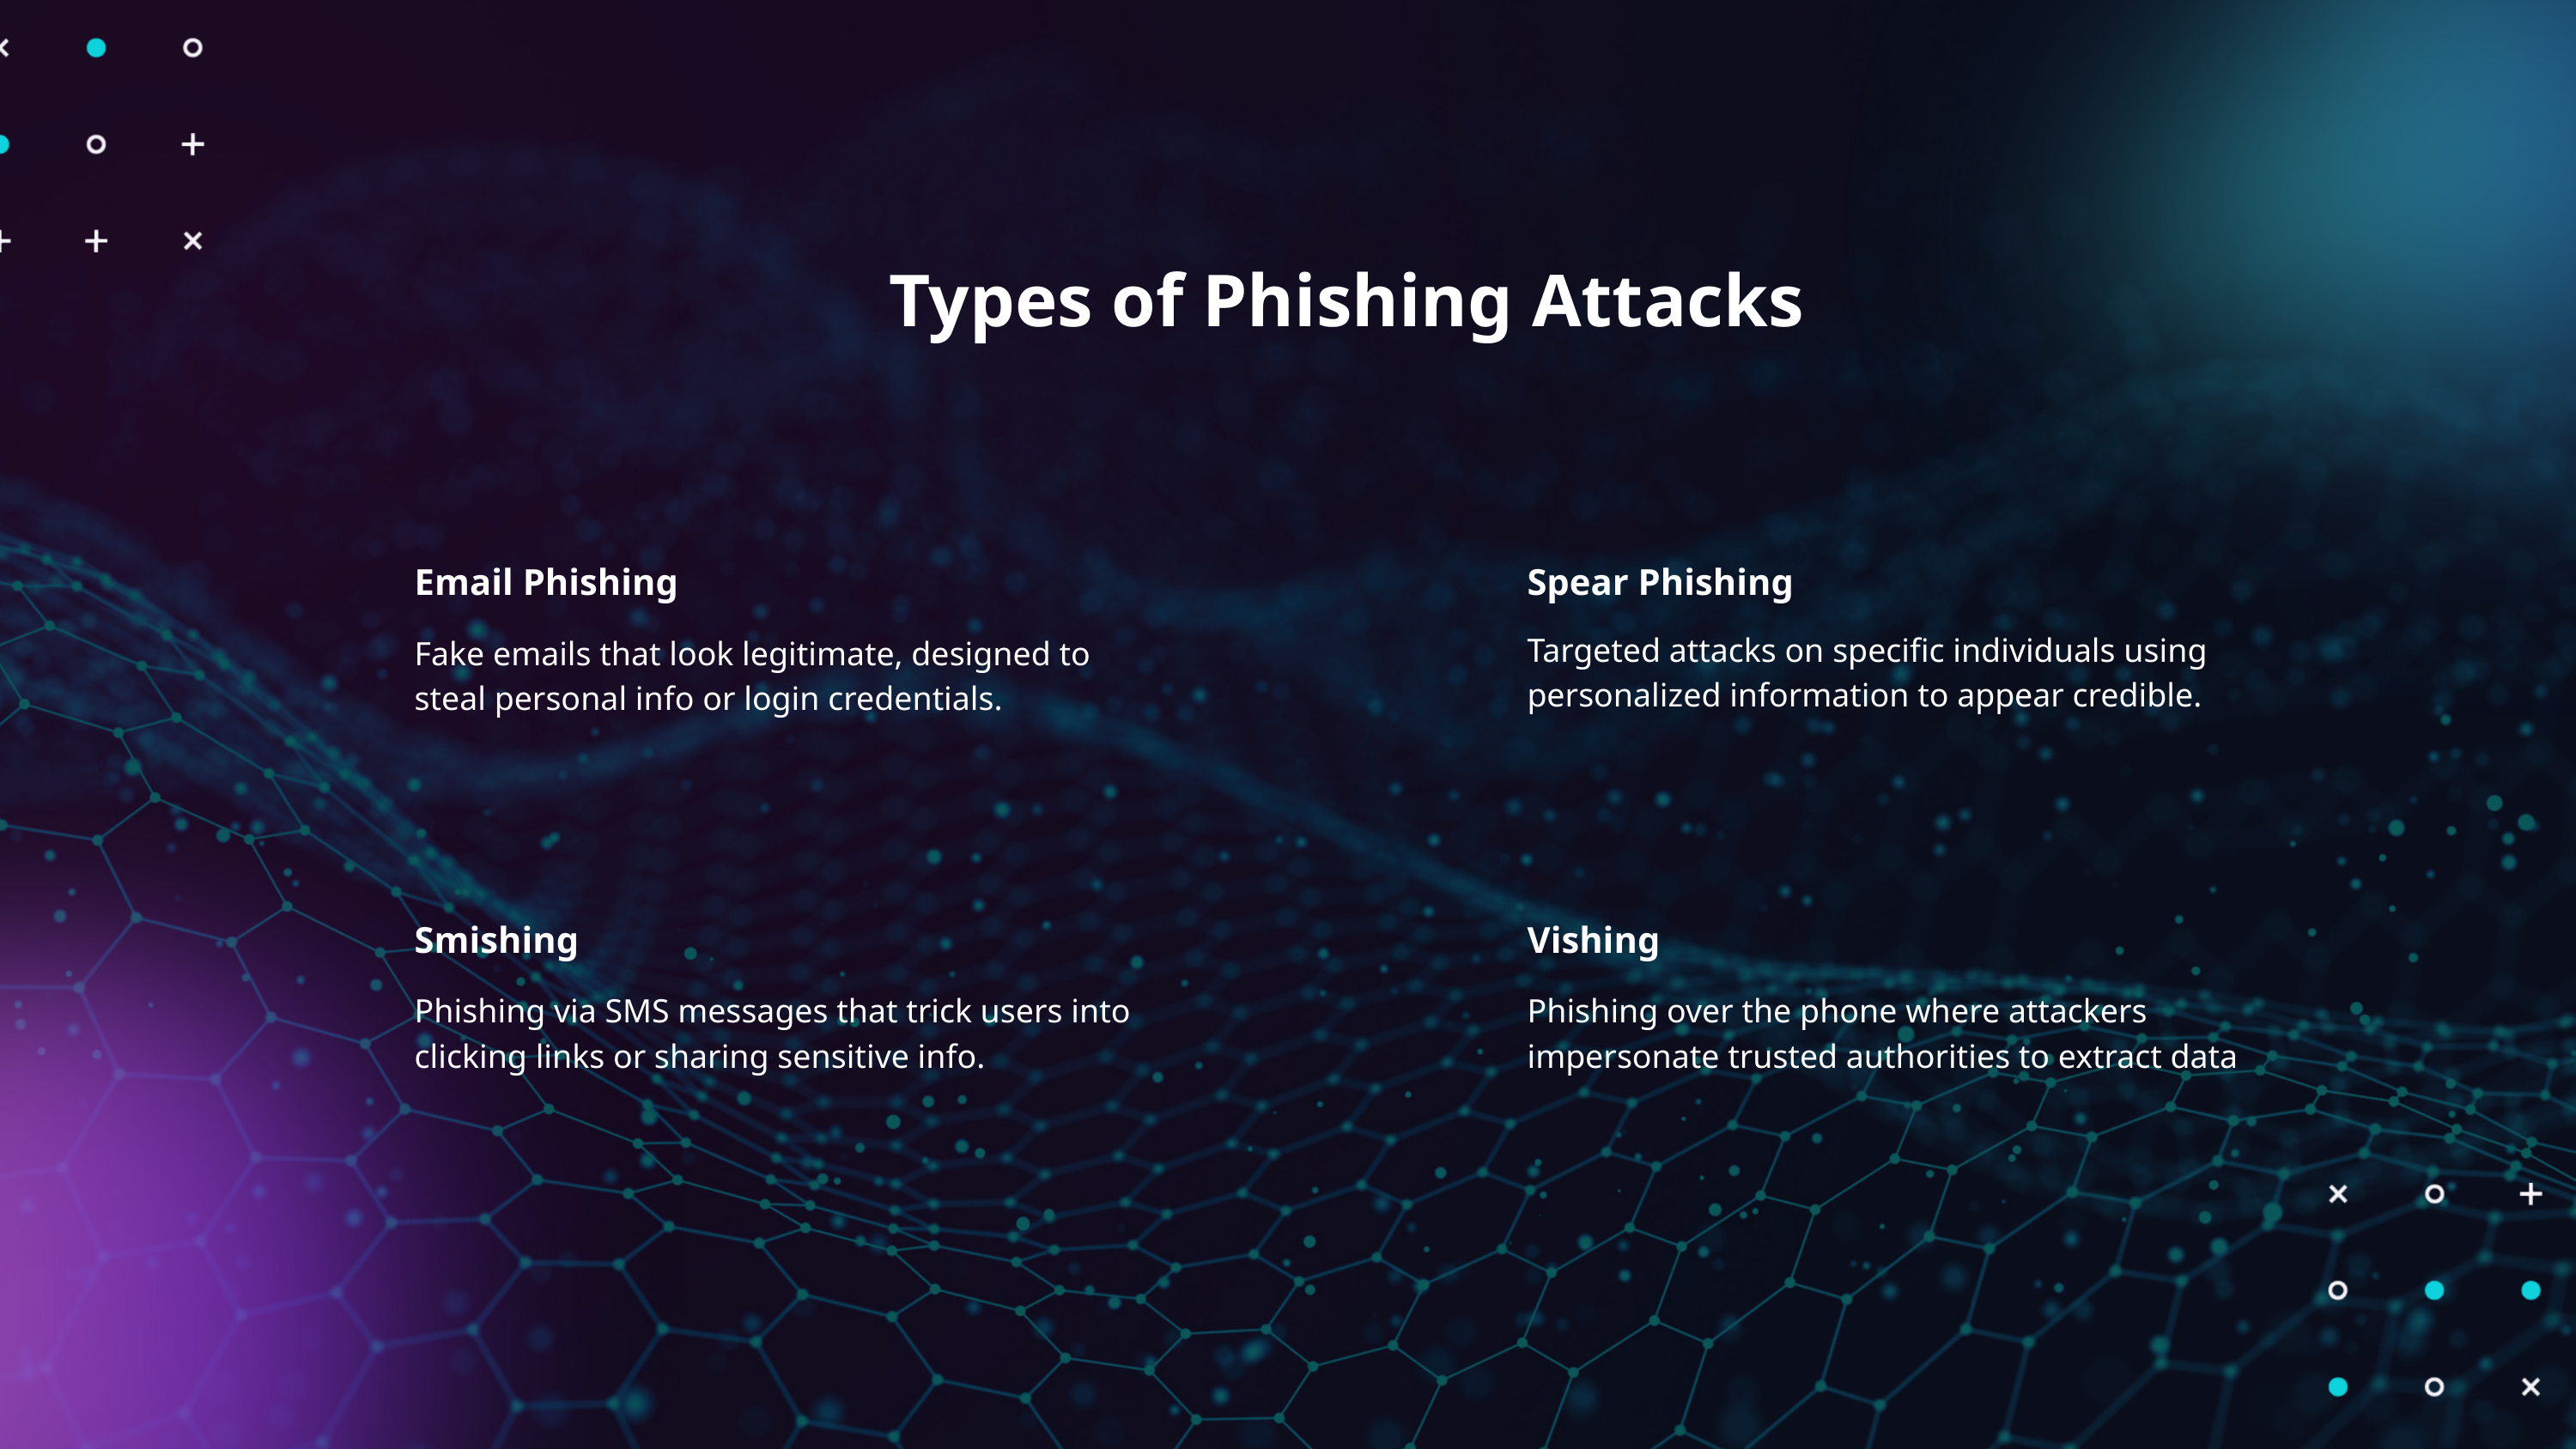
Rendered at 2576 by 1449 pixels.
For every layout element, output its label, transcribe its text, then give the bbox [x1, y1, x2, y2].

text_box Vishing [1527, 910, 2171, 961]
text_box Fake emails that look legitimate, designed to steal personal info or login credentials. [414, 627, 1165, 718]
text_box Targeted attacks on specific individuals using personalized information to appear credible. [1527, 623, 2277, 714]
text_box Smishing [414, 910, 1116, 961]
text_box Phishing over the phone where attackers impersonate trusted authorities to extract data [1527, 984, 2277, 1075]
text_box Spear Phishing [1527, 552, 2171, 603]
text_box Email Phishing [414, 552, 728, 603]
text_box Phishing via SMS messages that trick users into clicking links or sharing sensitive info. [414, 984, 1165, 1075]
text_box [1842, 0, 2576, 720]
text_box [2327, 1183, 2576, 1449]
text_box [0, 0, 2576, 1449]
text_box [0, 719, 685, 1449]
text_box [0, 0, 204, 252]
text_box Types of Phishing Attacks [851, 264, 1843, 342]
